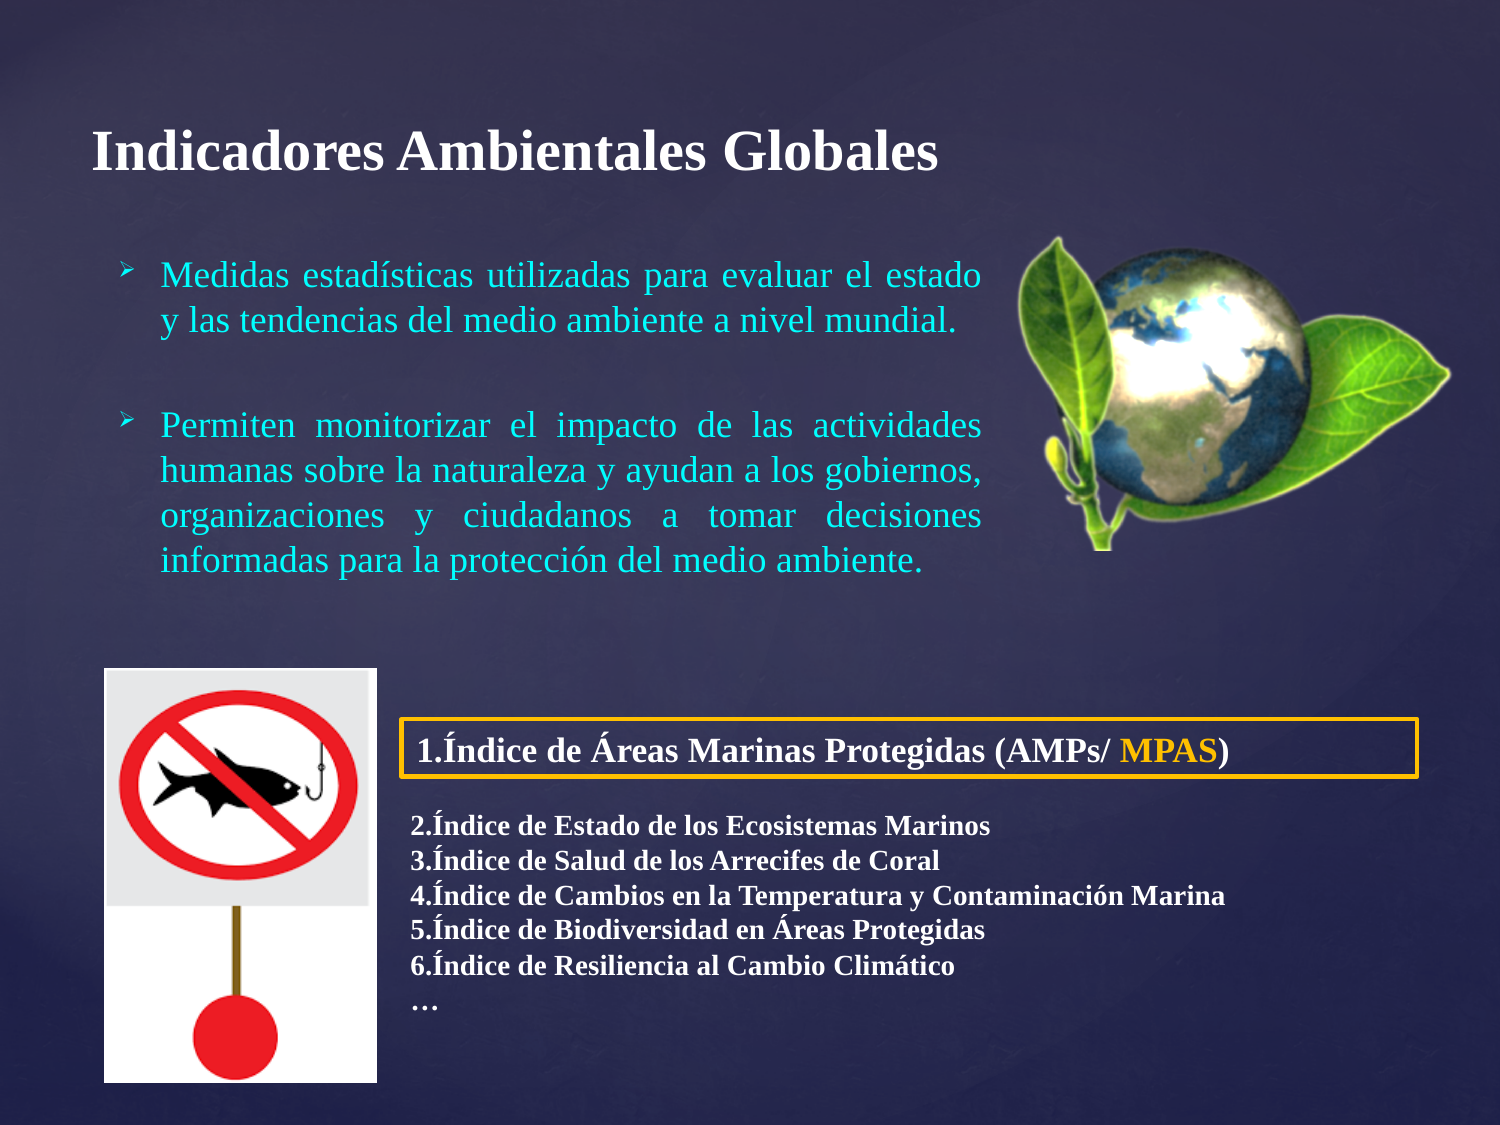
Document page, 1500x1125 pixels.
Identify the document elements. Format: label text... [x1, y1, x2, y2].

picture [962, 207, 1478, 552]
text_box Índice de Estado de los Ecosistemas Marinos Índice de Salud de los Arrecifes de Coral Índice de Cambios en la Temperatura y Contaminación Marina Índice de Biodiversidad en Áreas Protegidas Índice de Resiliencia al Cambio Climático … [395, 798, 1424, 1024]
title Indicadores Ambientales Globales [76, 39, 1315, 190]
picture [104, 668, 377, 1083]
list Medidas estadísticas utilizadas para evaluar el estado y las tendencias del medio ambiente a nivel mundial. Permiten monitorizar el impacto de las actividades humanas sobre la naturaleza y ayudan a los gobiernos, organizaciones y ciudadanos a tomar decisiones informadas para la protección del medio ambiente. [100, 243, 999, 587]
text_box Índice de Áreas Marinas Protegidas (AMPs/ MPAS) [401, 719, 1418, 777]
